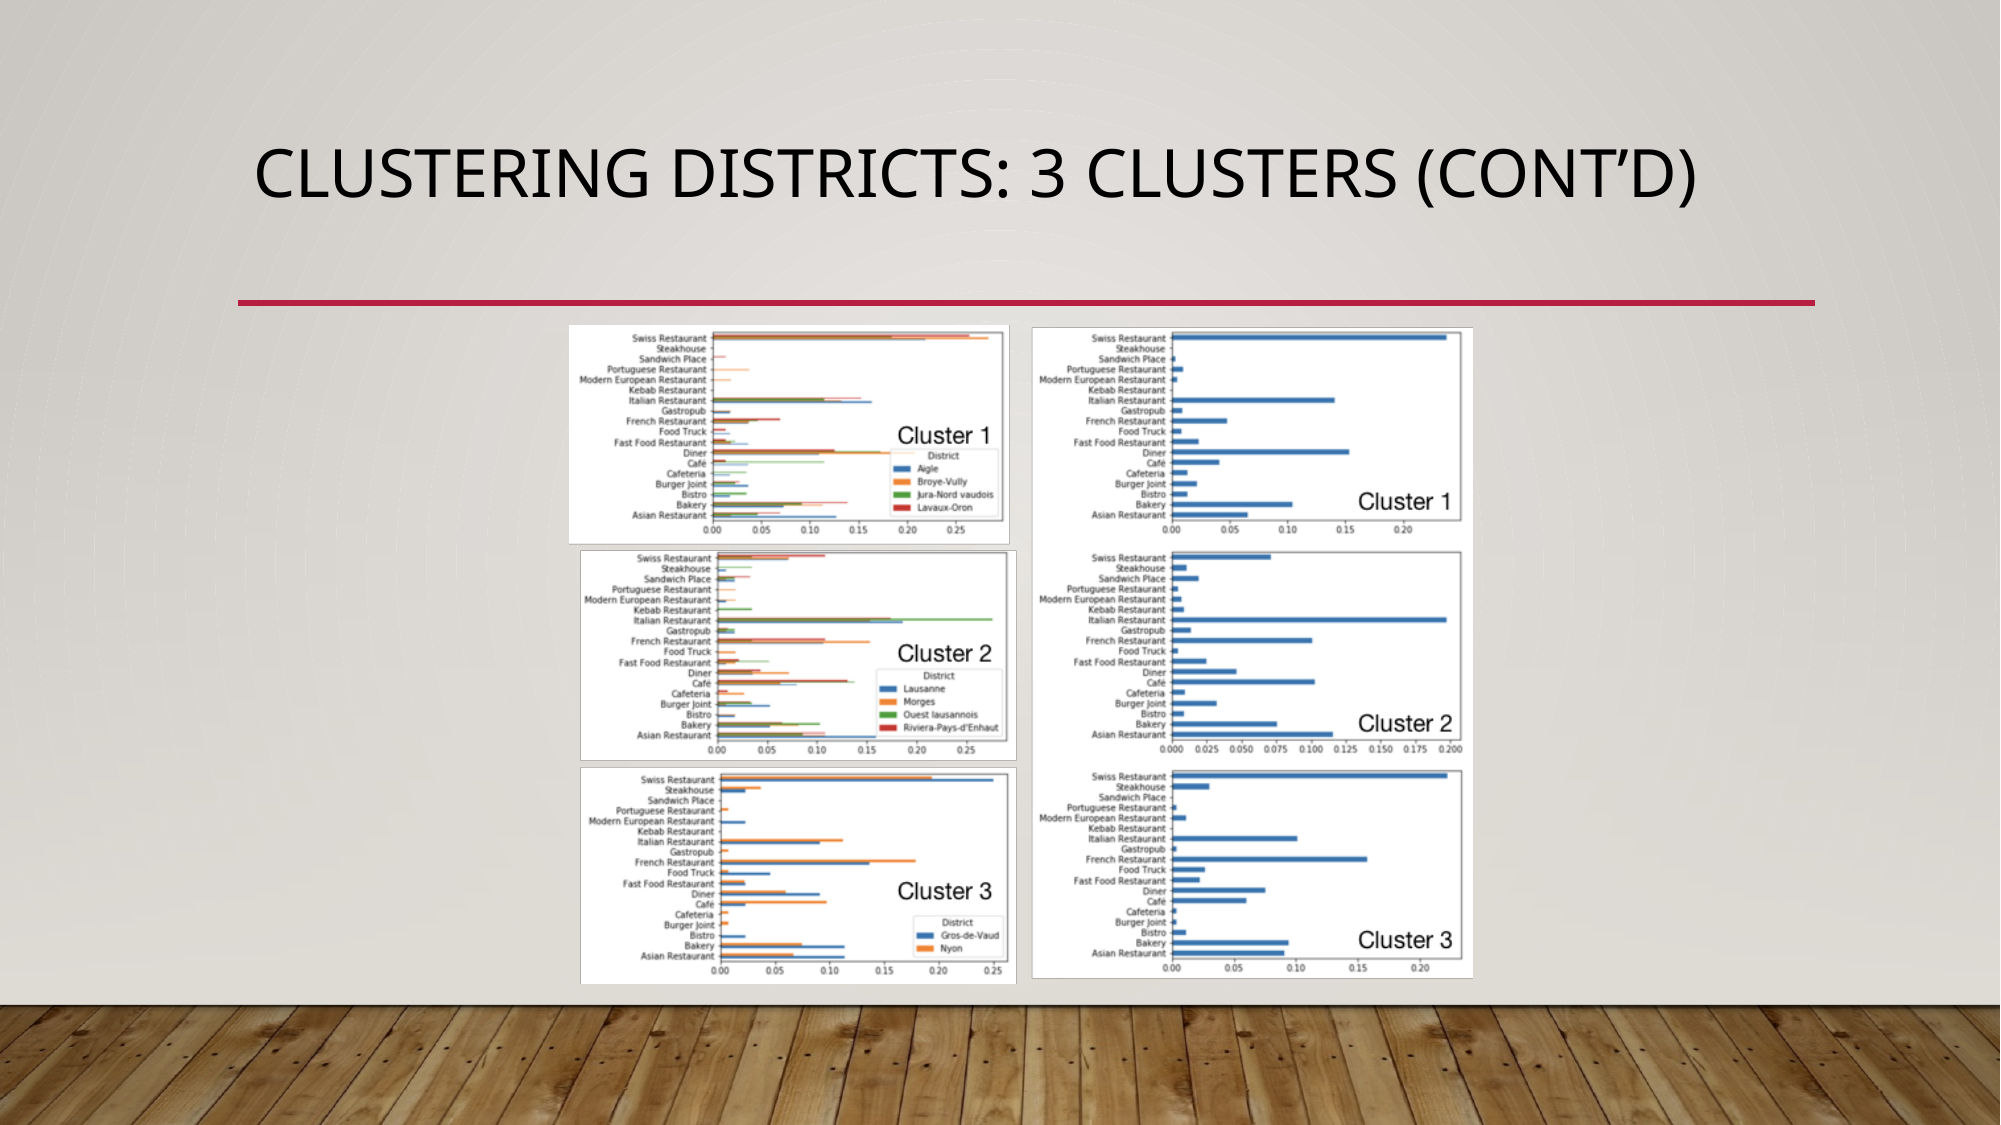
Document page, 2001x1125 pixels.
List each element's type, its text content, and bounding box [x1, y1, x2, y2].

title Clustering districts: 3 clusters (cont’d) [238, 131, 1814, 305]
picture [569, 325, 1473, 984]
picture [0, 1005, 2000, 1125]
